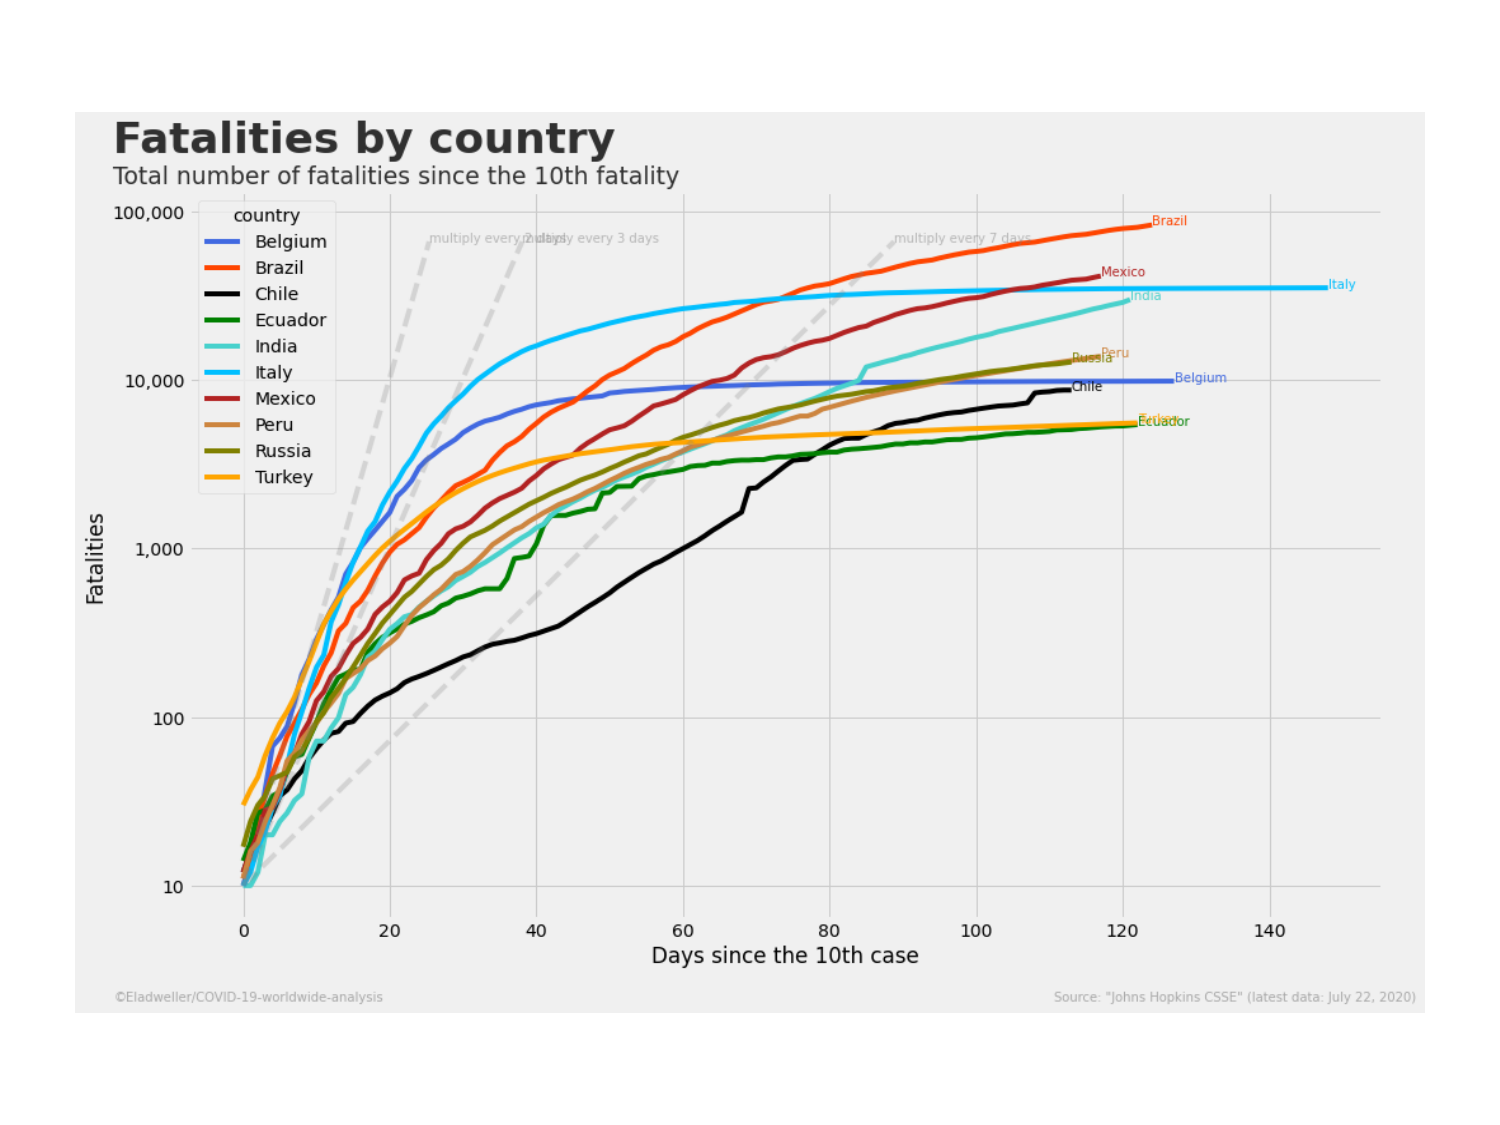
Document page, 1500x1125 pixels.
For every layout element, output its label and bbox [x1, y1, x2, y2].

picture [74, 112, 1426, 1013]
